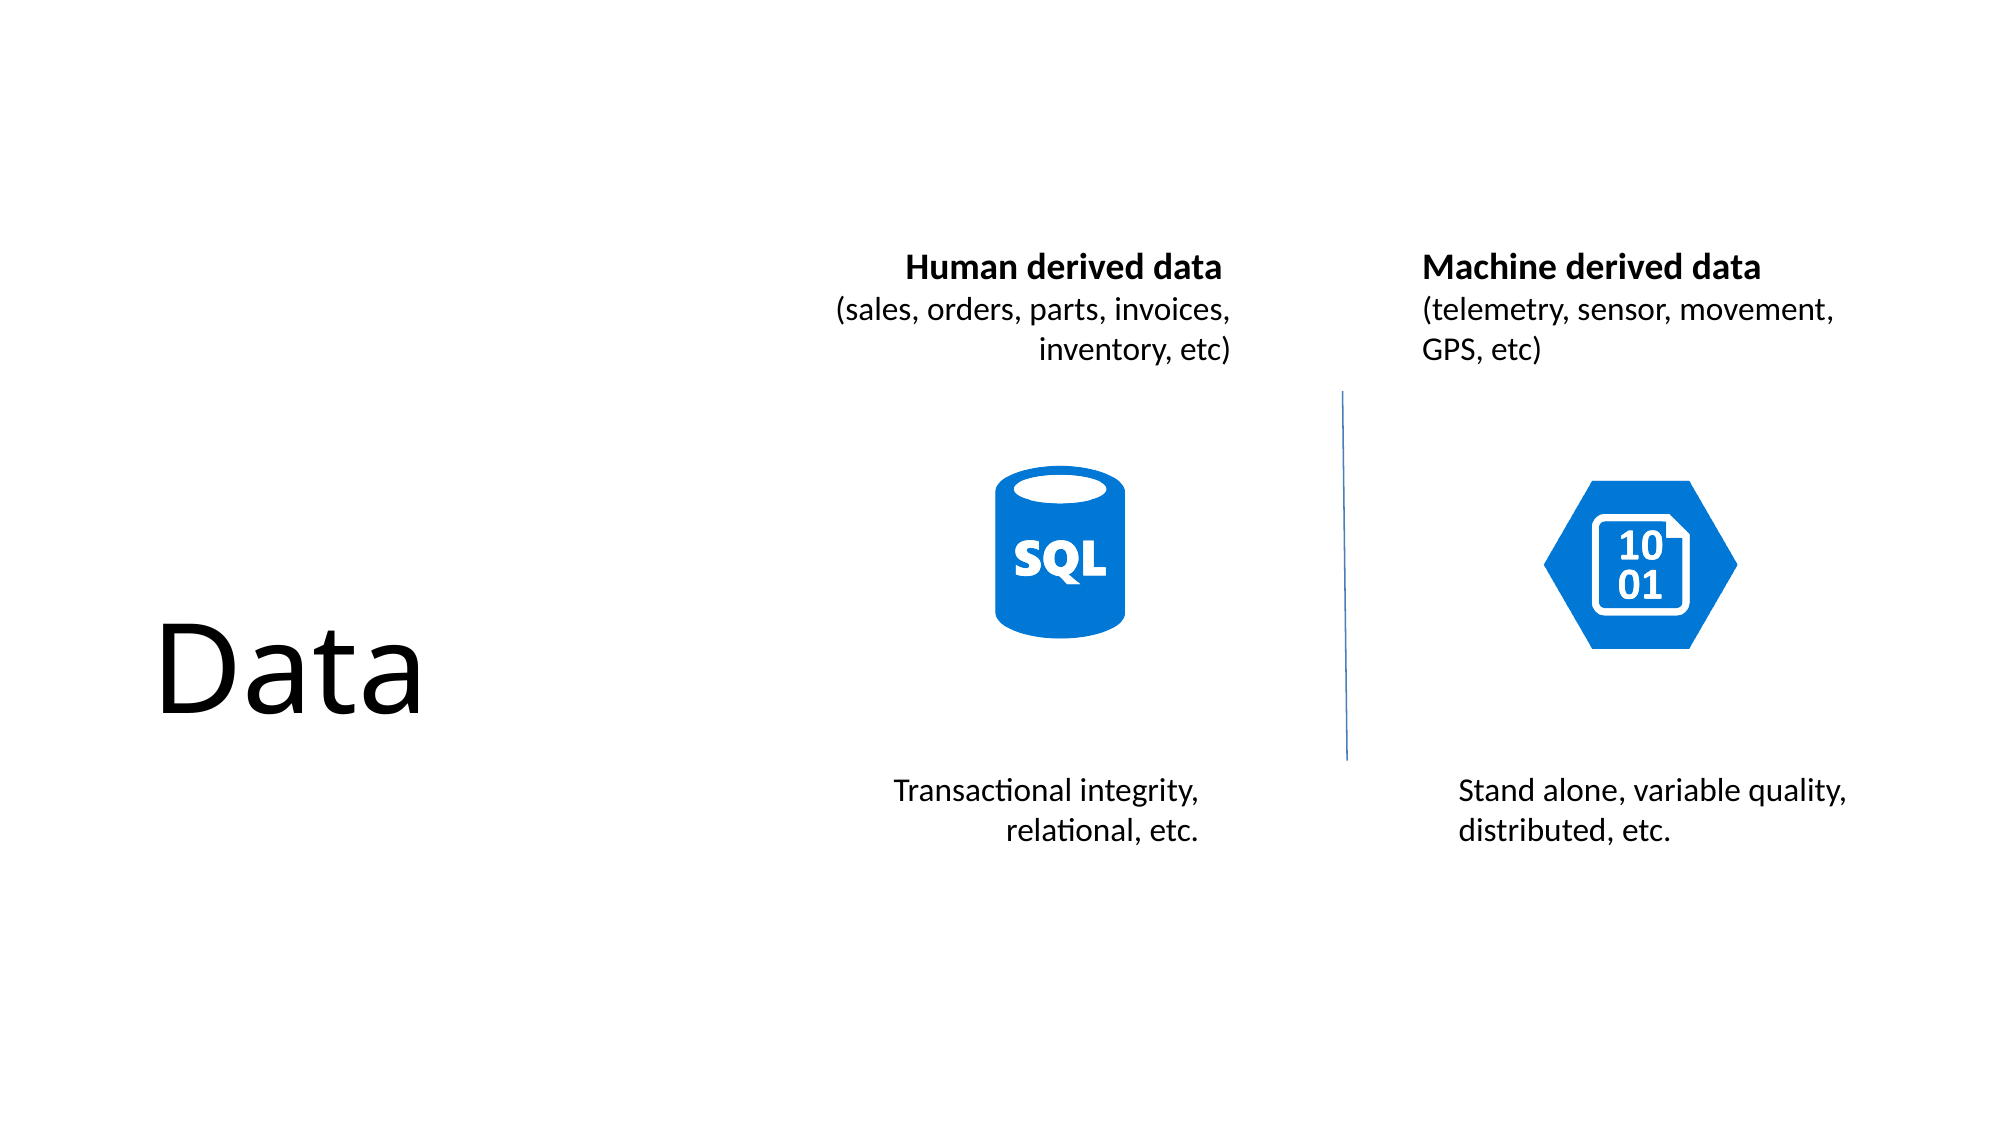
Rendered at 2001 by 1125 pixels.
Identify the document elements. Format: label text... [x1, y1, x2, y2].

text_box Machine derived data (telemetry, sensor, movement, GPS, etc) [1407, 234, 1850, 375]
text_box Stand alone, variable quality, distributed, etc. [1443, 761, 1920, 856]
picture [969, 462, 1150, 643]
text_box Human derived data (sales, orders, parts, invoices, inventory, etc) [699, 234, 1247, 375]
picture [1539, 463, 1742, 666]
text_box Transactional integrity, relational, etc. [738, 760, 1215, 856]
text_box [1342, 390, 1348, 761]
title Data [136, 280, 1862, 749]
